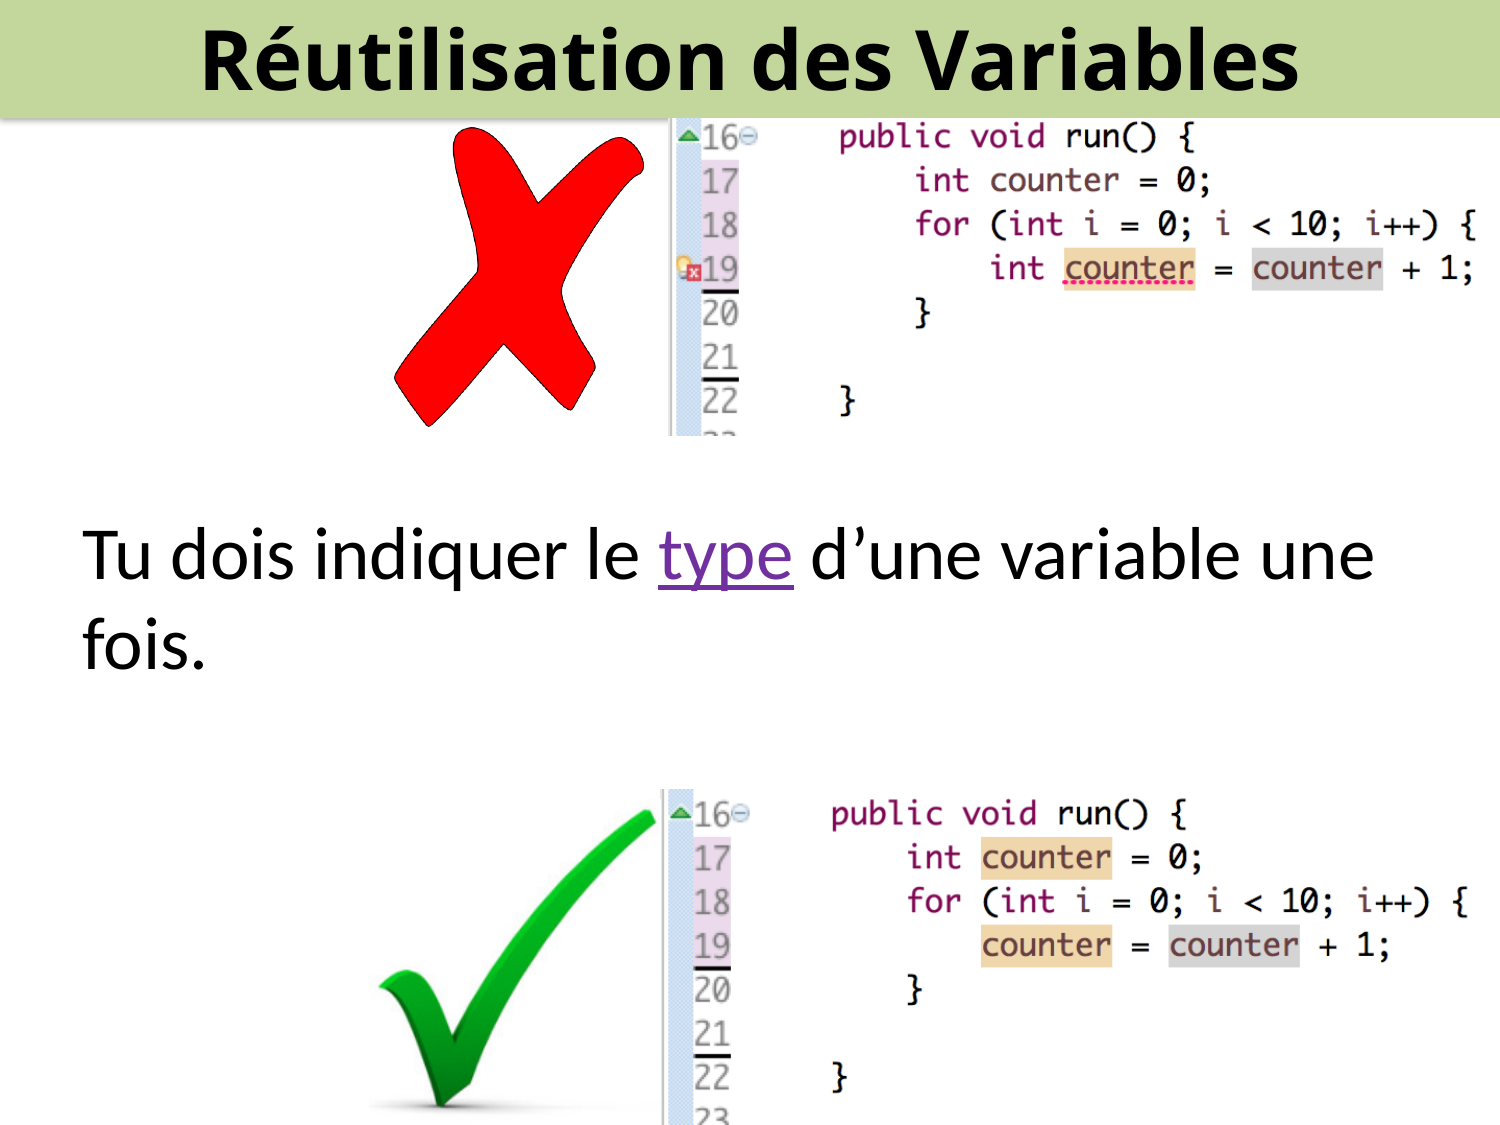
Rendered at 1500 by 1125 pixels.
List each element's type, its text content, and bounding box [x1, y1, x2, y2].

text_box Tu dois indiquer le type d’une variable une fois. [67, 497, 1400, 693]
picture [369, 789, 1500, 1125]
picture [369, 118, 1500, 436]
text_box Réutilisation des Variables [0, 0, 1500, 122]
